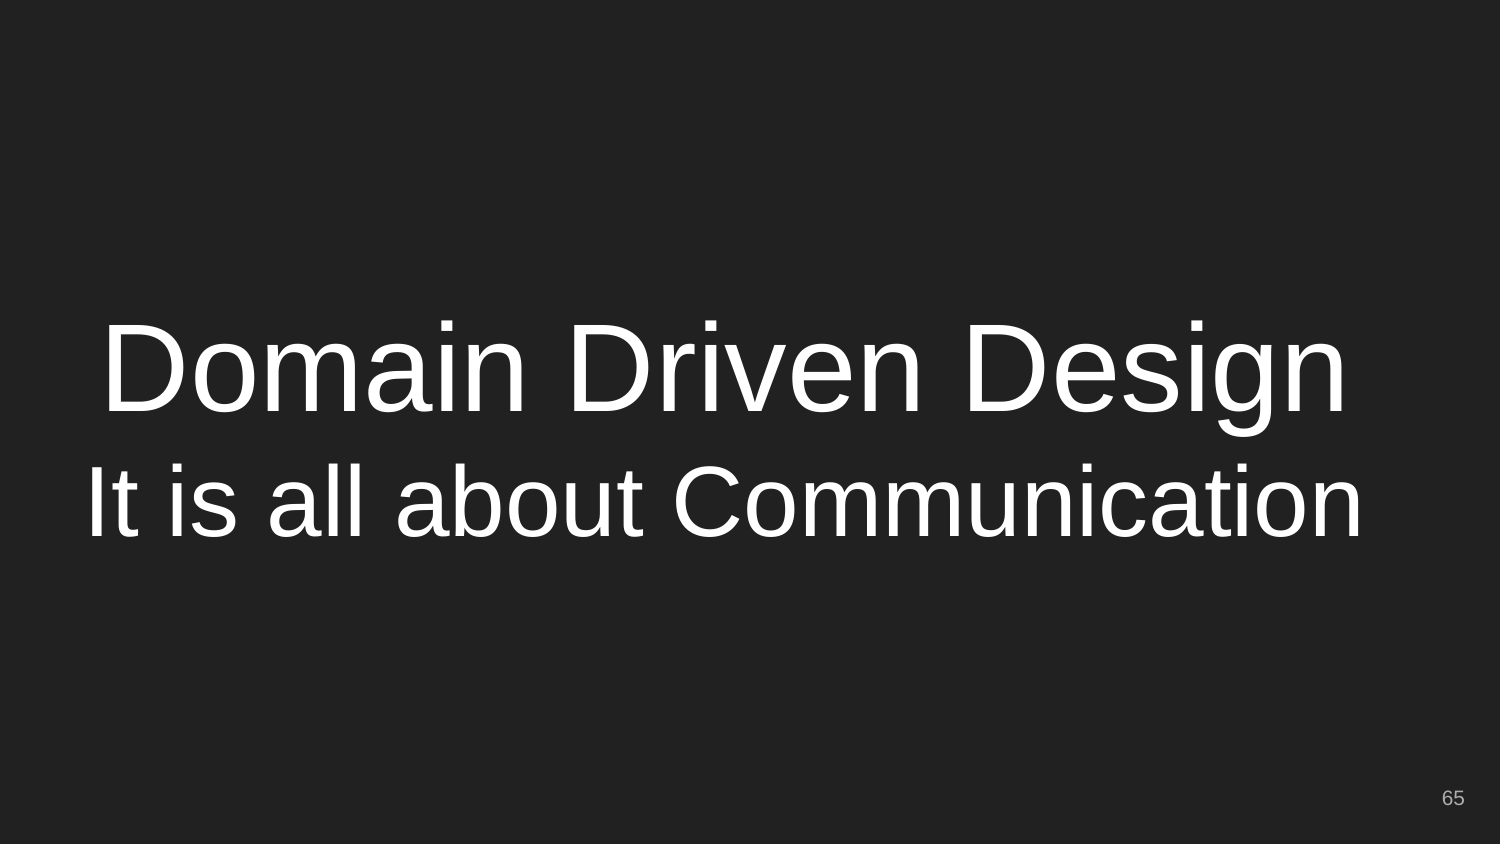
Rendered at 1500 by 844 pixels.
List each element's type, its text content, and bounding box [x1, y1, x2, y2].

title Domain Driven Design It is all about Communication [0, 352, 1500, 491]
slide_number ‹#› [1389, 764, 1480, 830]
